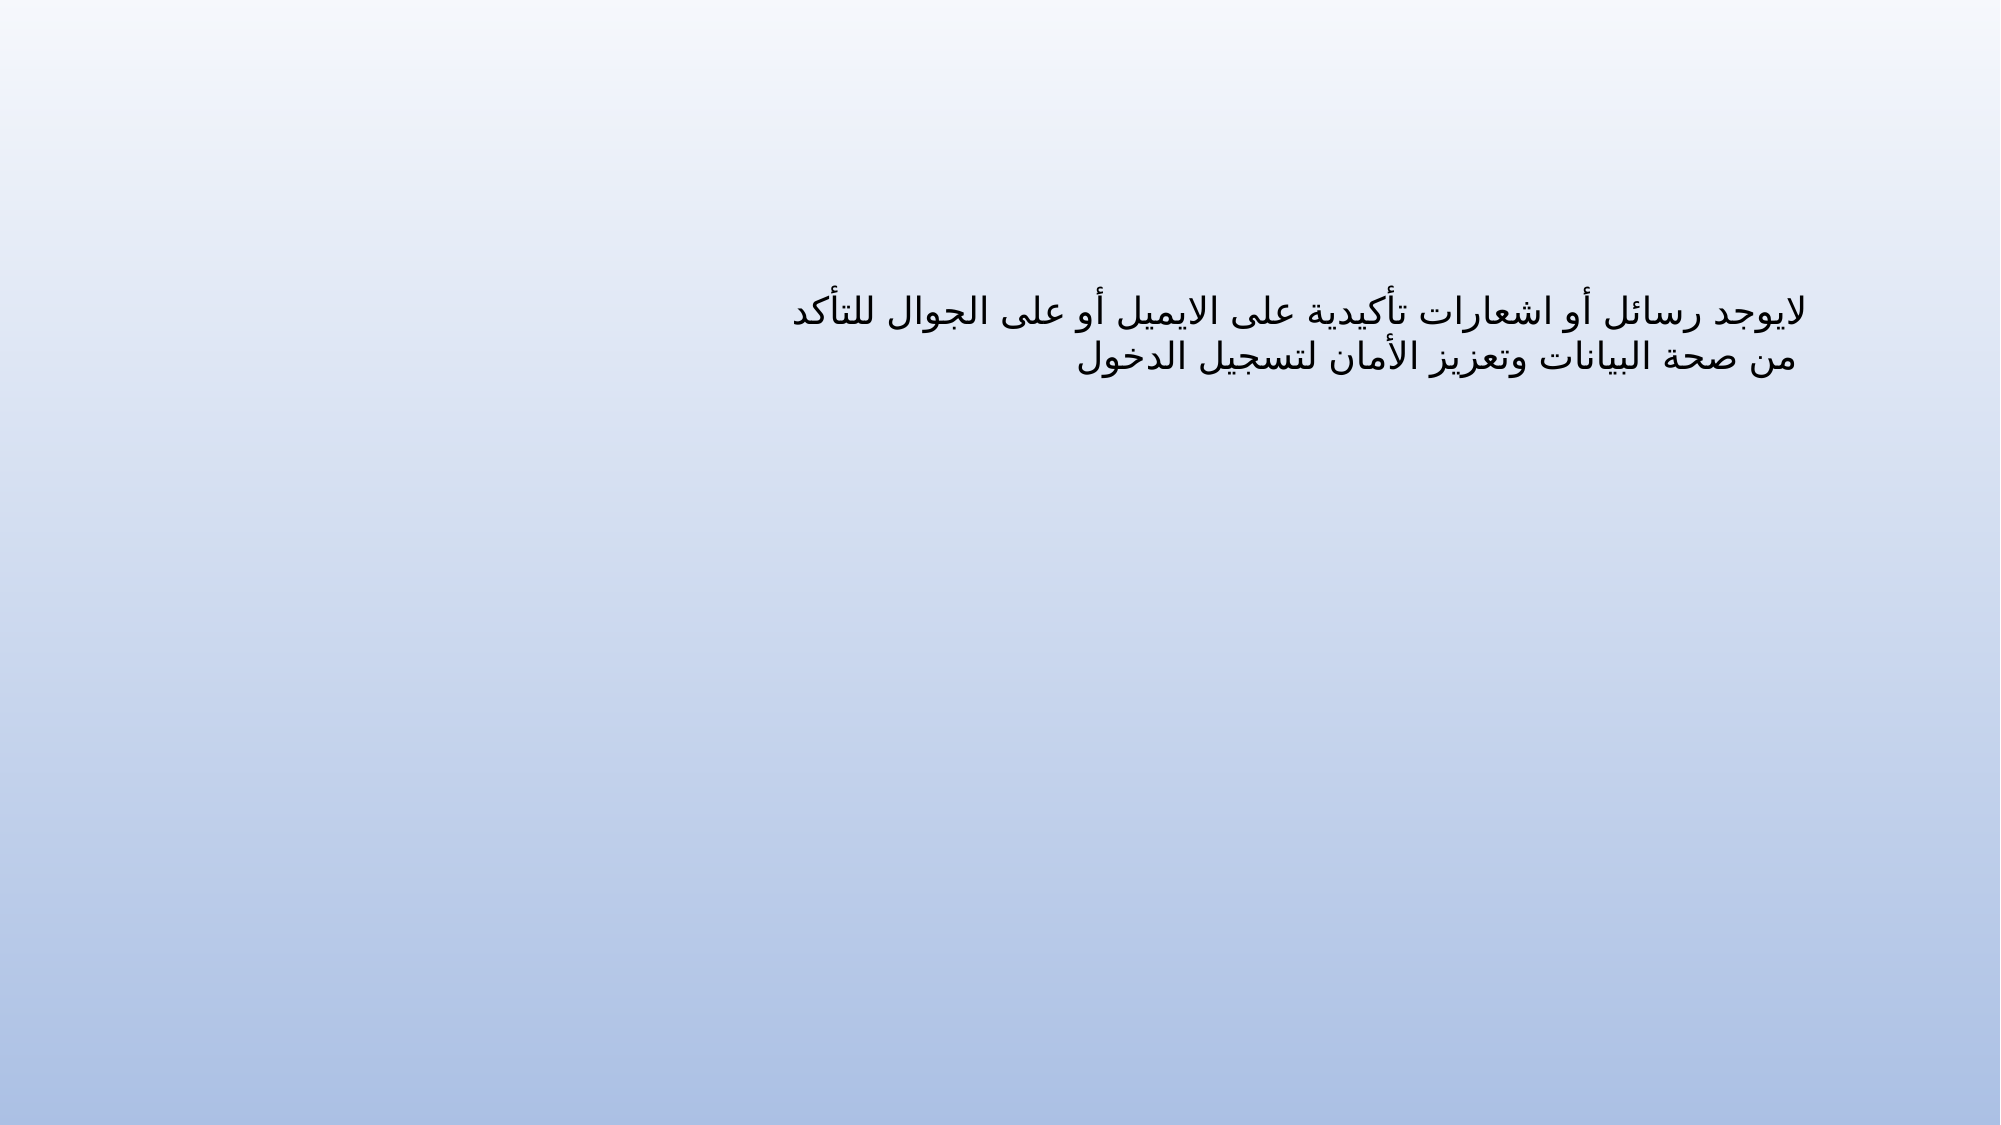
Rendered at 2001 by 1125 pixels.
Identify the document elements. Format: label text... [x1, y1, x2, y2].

text_box لايوجد رسائل أو اشعارات تأكيدية على الايميل أو على الجوال للتأكد من صحة البيانات وتعزيز الأمان لتسجيل الدخول [752, 279, 1824, 385]
